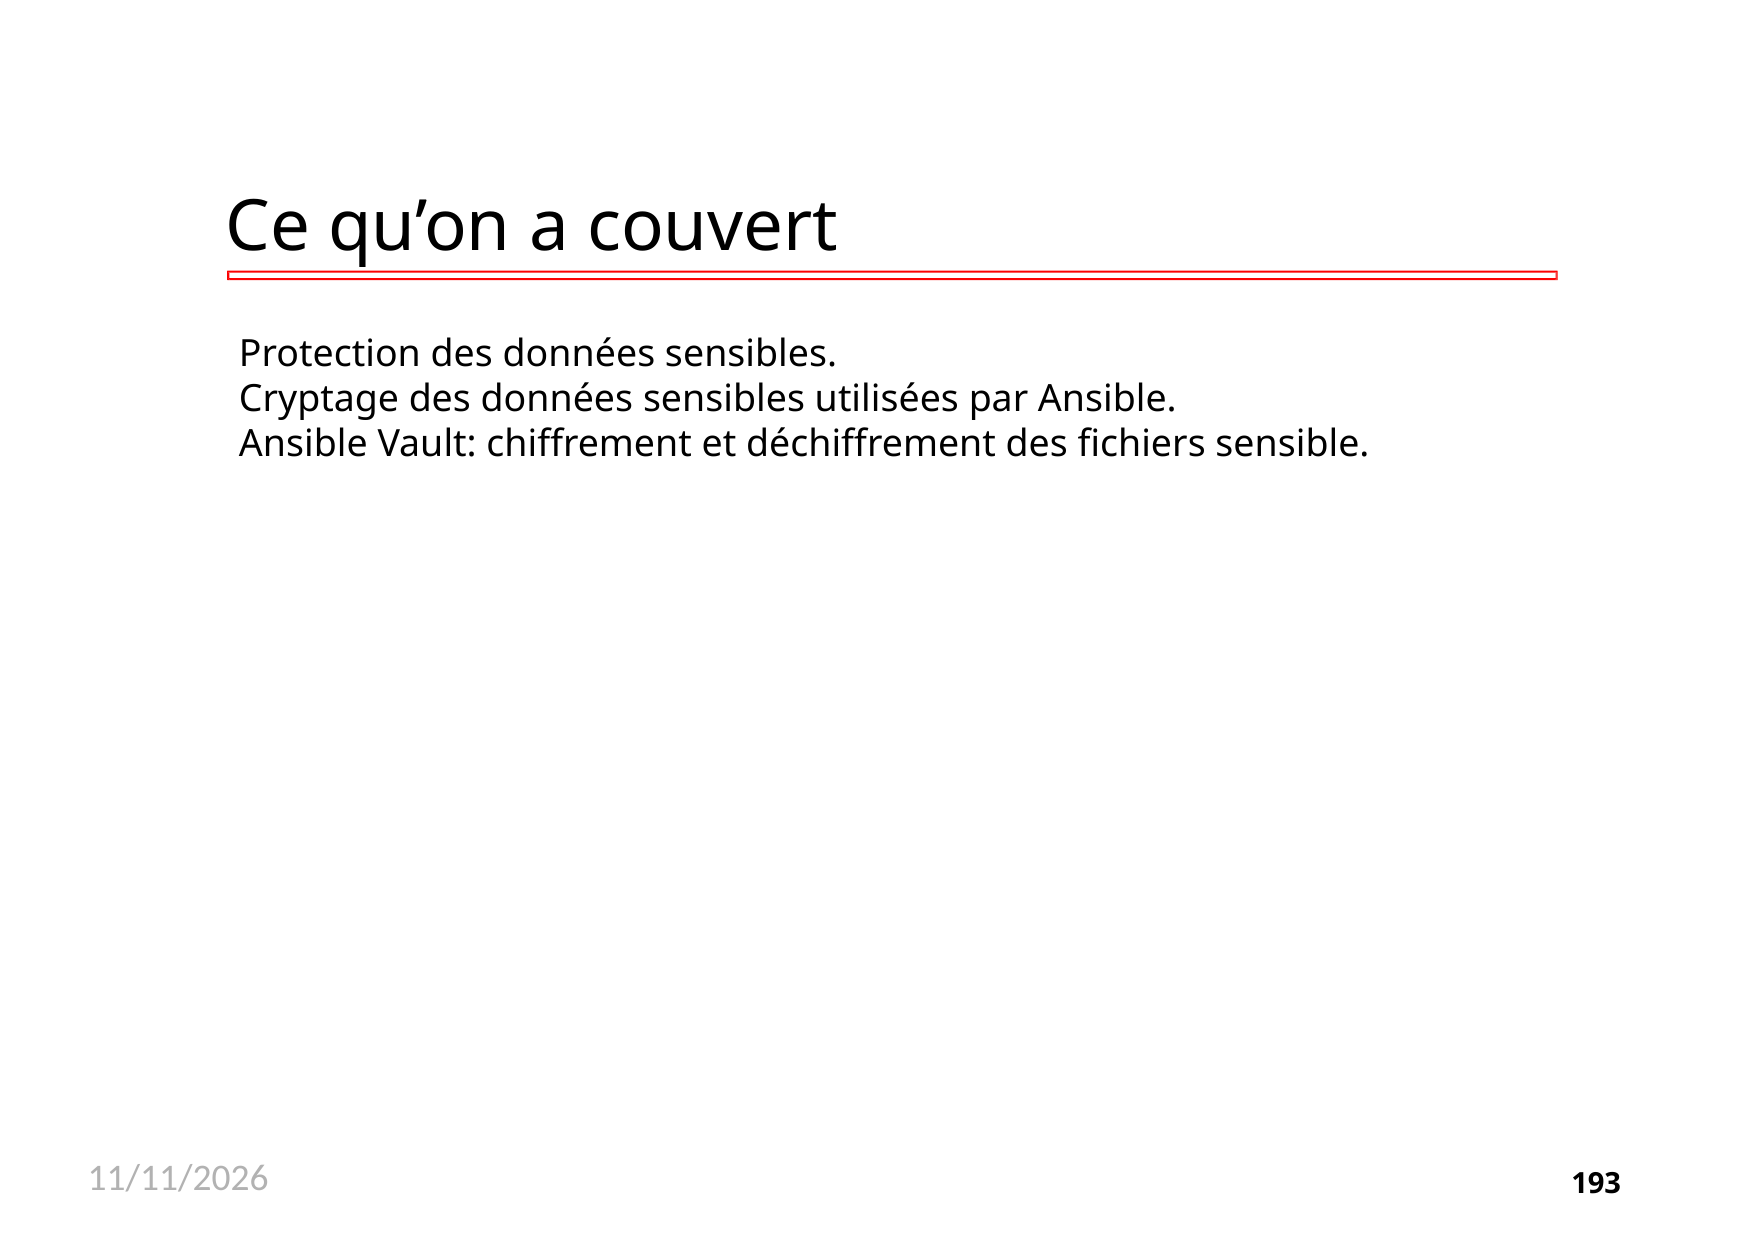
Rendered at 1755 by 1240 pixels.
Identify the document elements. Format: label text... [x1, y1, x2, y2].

slide_number 193 [1567, 1164, 1715, 1215]
title Ce qu’on a couvert [225, 179, 1559, 266]
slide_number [87, 1152, 492, 1215]
list Protection des données sensibles. Cryptage des données sensibles utilisées par Ansible. Ansible Vault: chiffrement et déchiffrement des fichiers sensible. [238, 329, 1516, 466]
